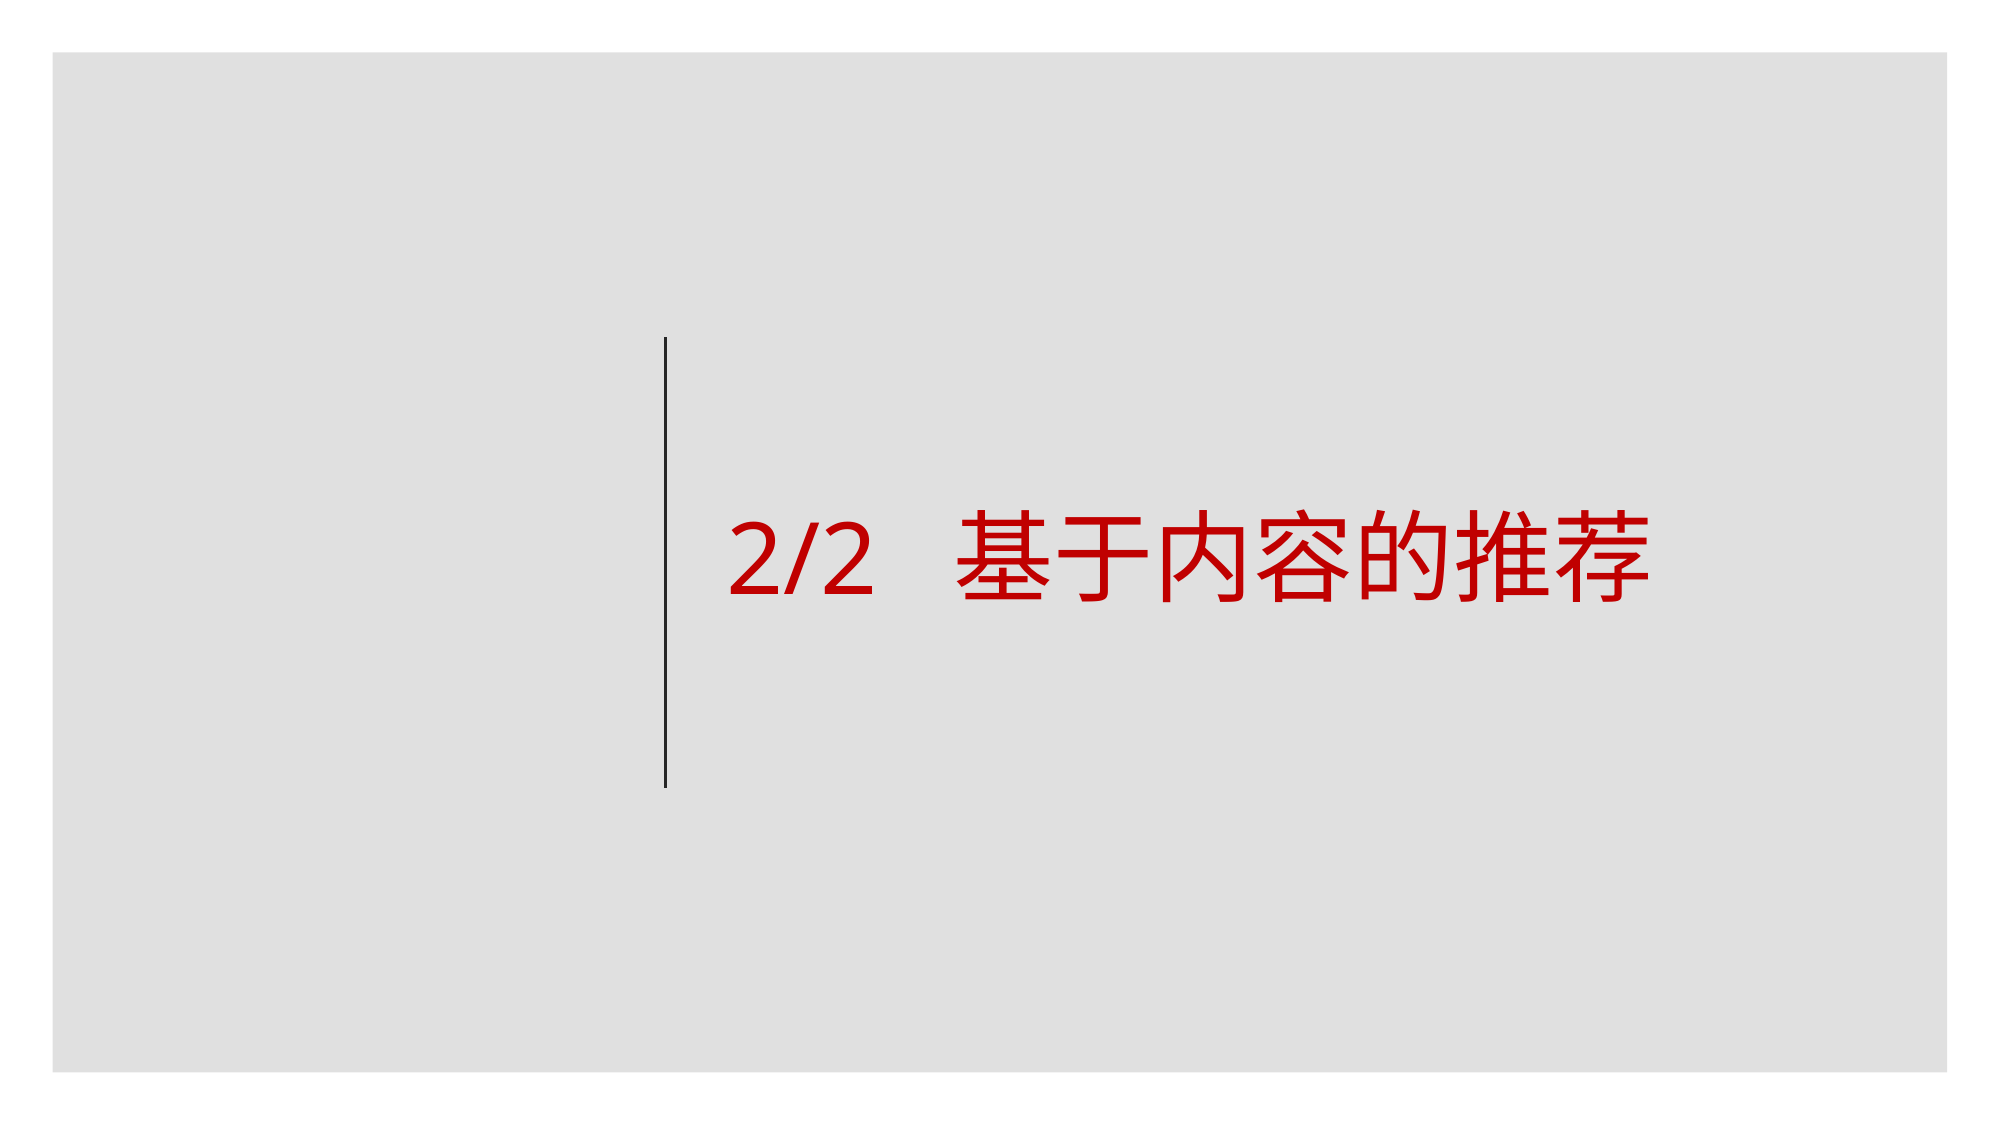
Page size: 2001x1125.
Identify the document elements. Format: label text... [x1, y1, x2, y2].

title 2/2 基于内容的推荐 [718, 157, 1829, 968]
text_box [52, 52, 1948, 1073]
